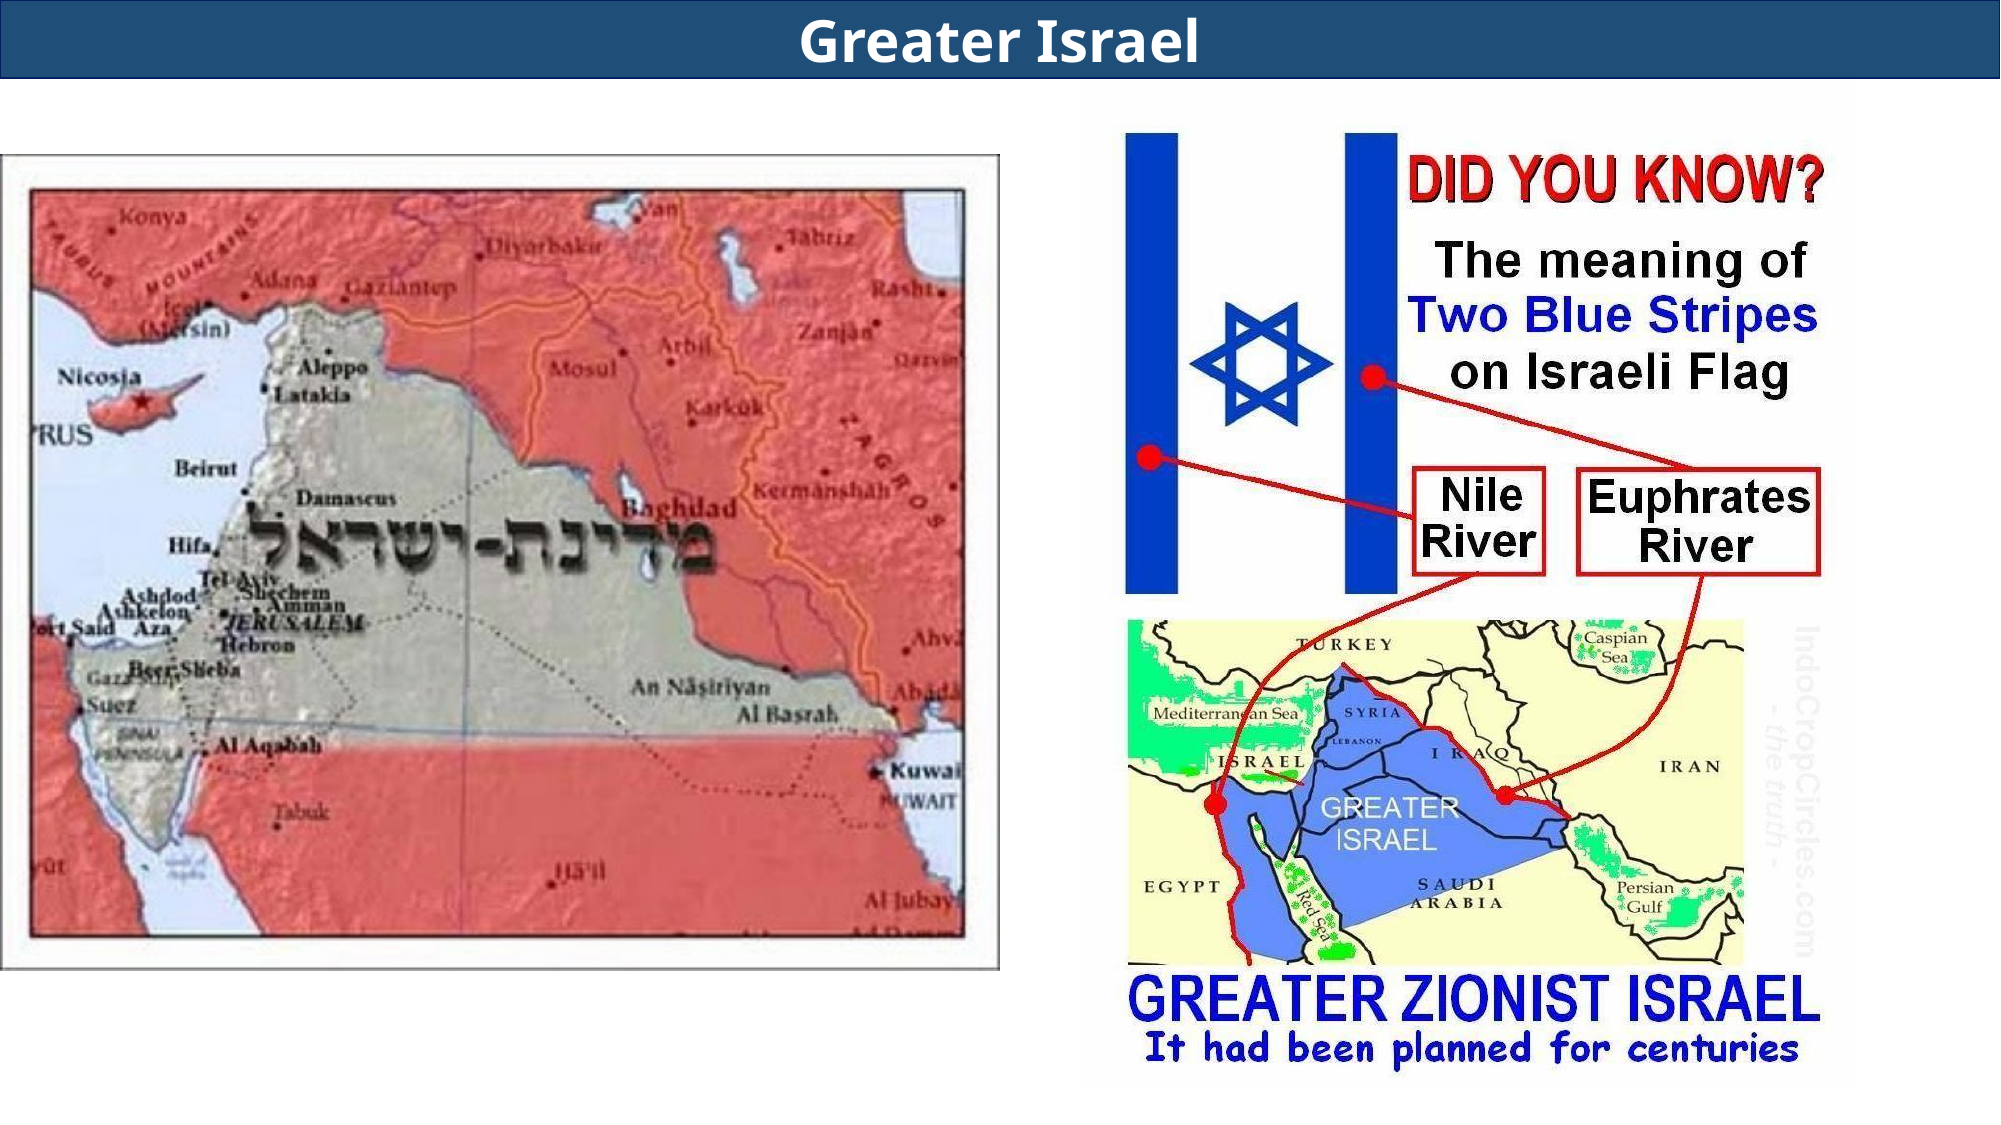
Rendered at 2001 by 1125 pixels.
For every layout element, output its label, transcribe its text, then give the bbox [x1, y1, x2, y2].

picture [1081, 78, 1855, 1125]
text_box Greater Israel [0, 0, 2000, 79]
picture [0, 154, 1000, 971]
